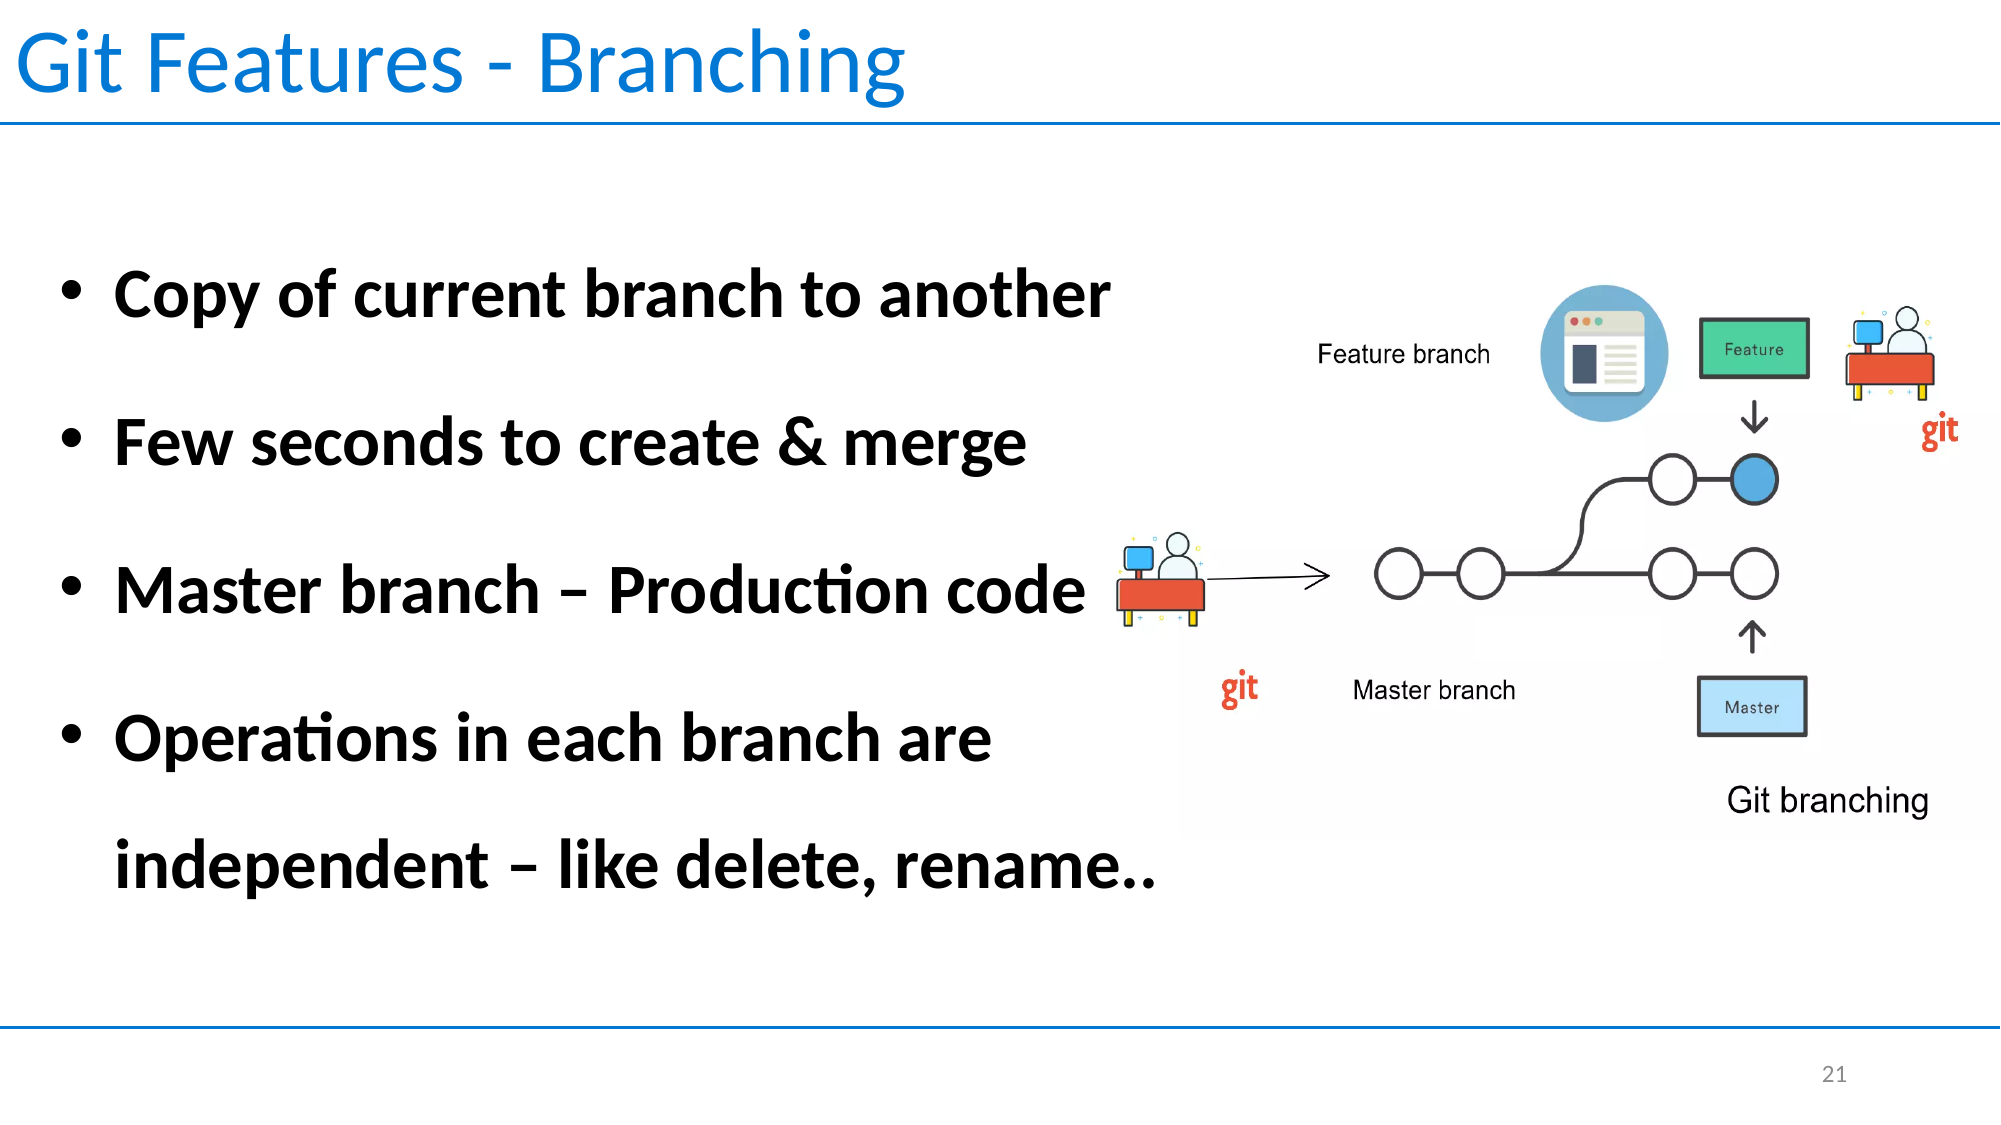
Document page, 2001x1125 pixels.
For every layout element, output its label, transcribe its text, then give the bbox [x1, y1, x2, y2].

slide_number 21 [1412, 1042, 1863, 1103]
text_box Git Features - Branching [0, 3, 1524, 123]
text_box Copy of current branch to another Few seconds to create & merge Master branch – Production code Operations in each branch are independent – like delete, rename.. [0, 124, 1193, 1027]
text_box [1110, 243, 2000, 839]
